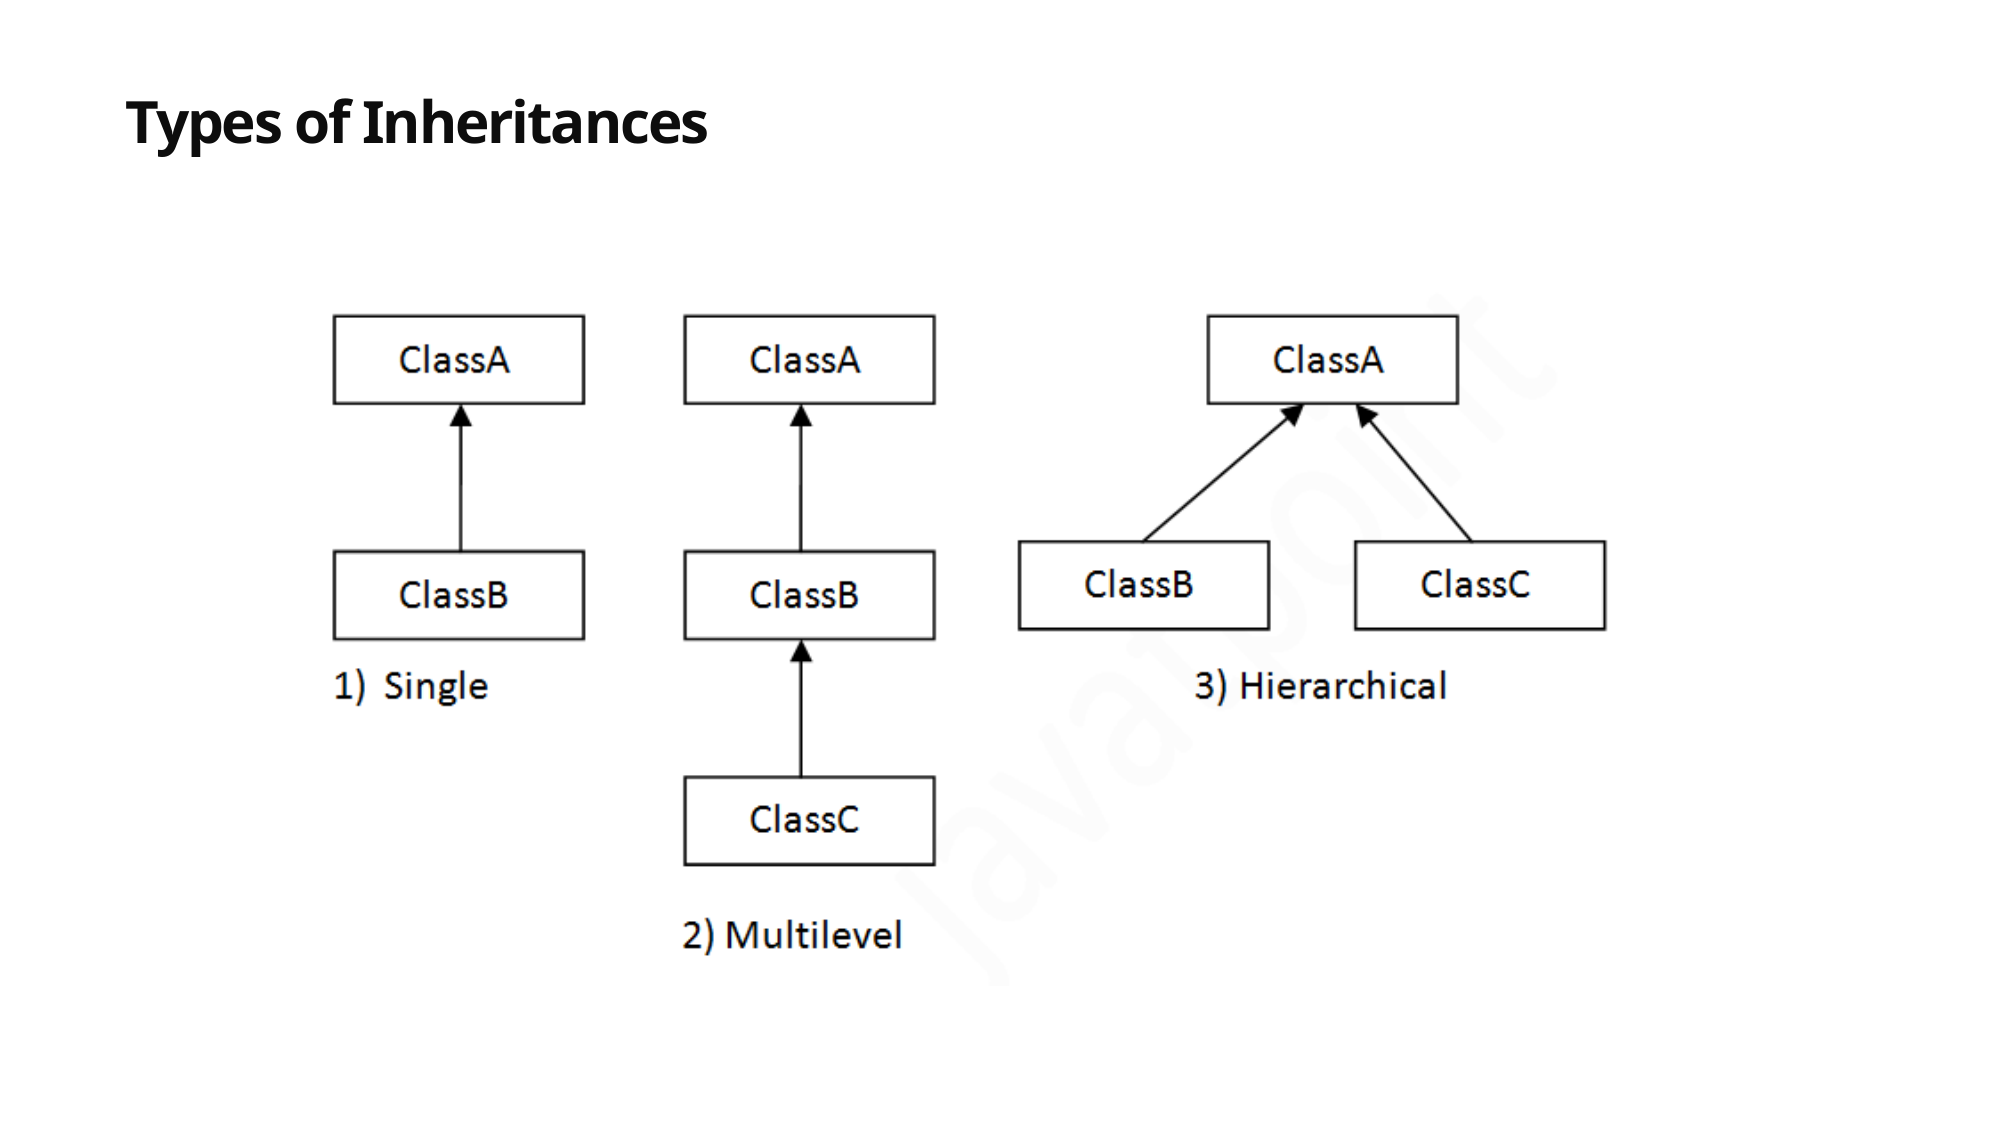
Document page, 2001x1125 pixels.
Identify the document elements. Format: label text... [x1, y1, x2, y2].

picture [292, 277, 1627, 986]
text_box Types of Inheritances [125, 84, 1780, 156]
